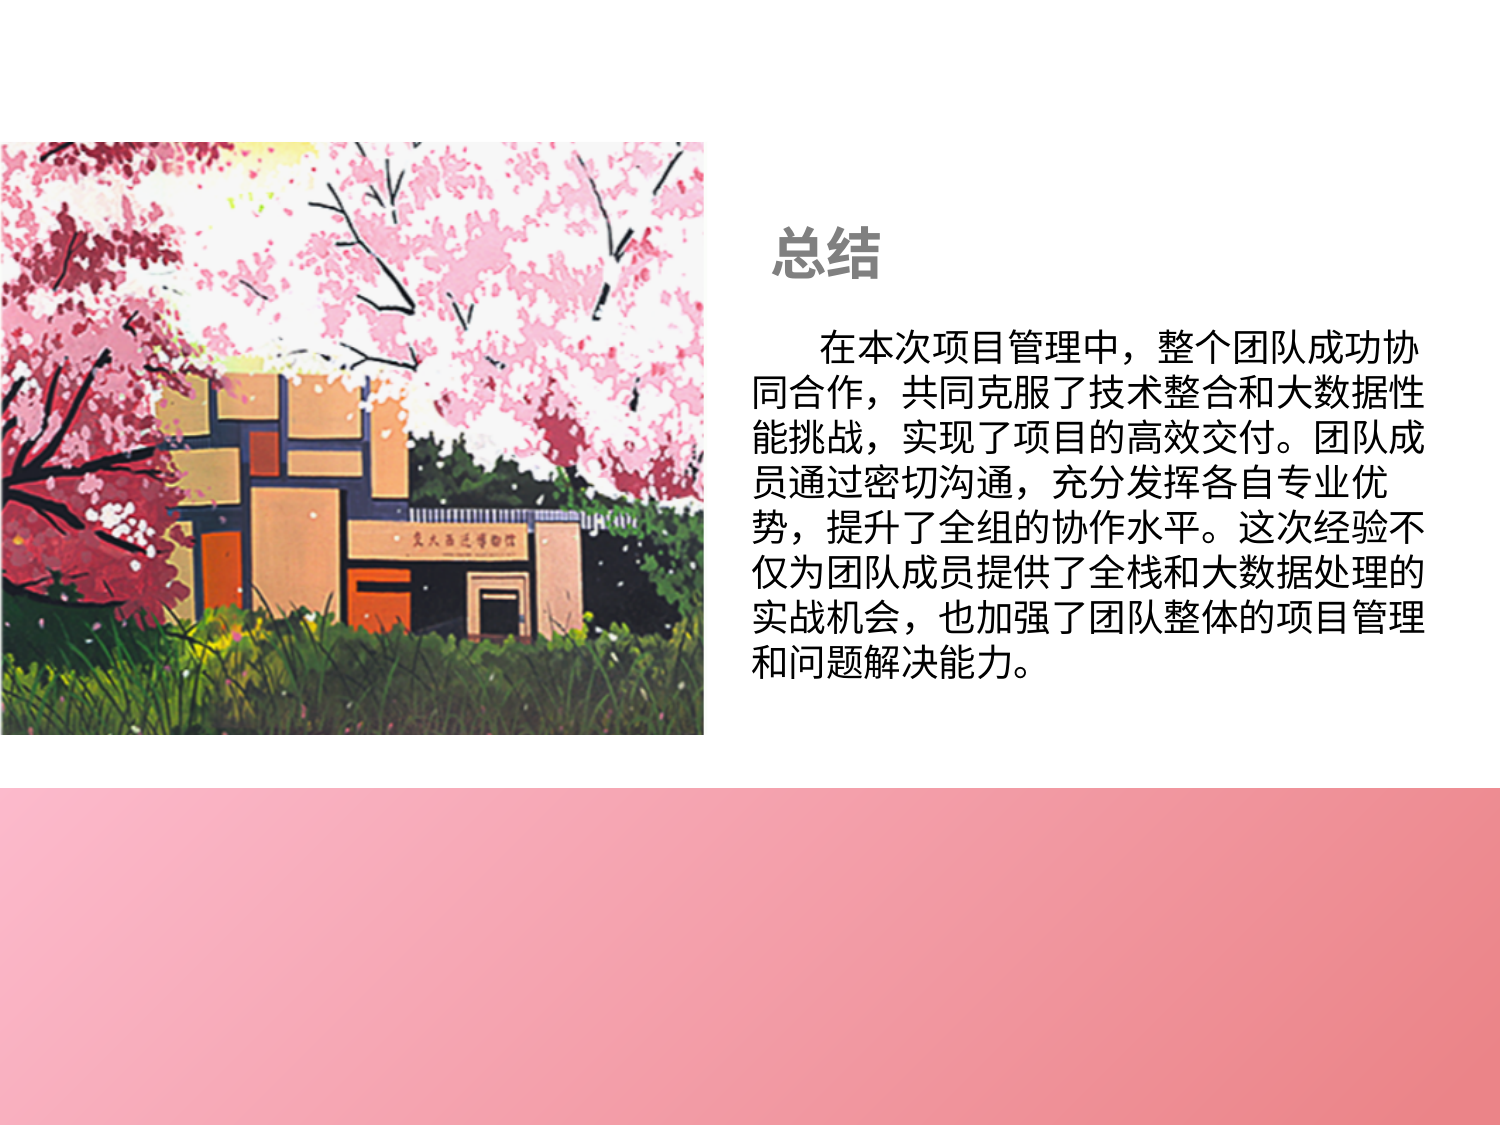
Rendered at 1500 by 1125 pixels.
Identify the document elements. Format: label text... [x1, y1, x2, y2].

text_box 总结 [755, 196, 1258, 293]
text_box [704, 141, 708, 735]
picture [0, 141, 704, 735]
text_box 在本次项目管理中，整个团队成功协同合作，共同克服了技术整合和大数据性能挑战，实现了项目的高效交付。团队成员通过密切沟通，充分发挥各自专业优势，提升了全组的协作水平。这次经验不仅为团队成员提供了全栈和大数据处理的实战机会，也加强了团队整体的项目管理和问题解决能力。 [736, 316, 1457, 782]
